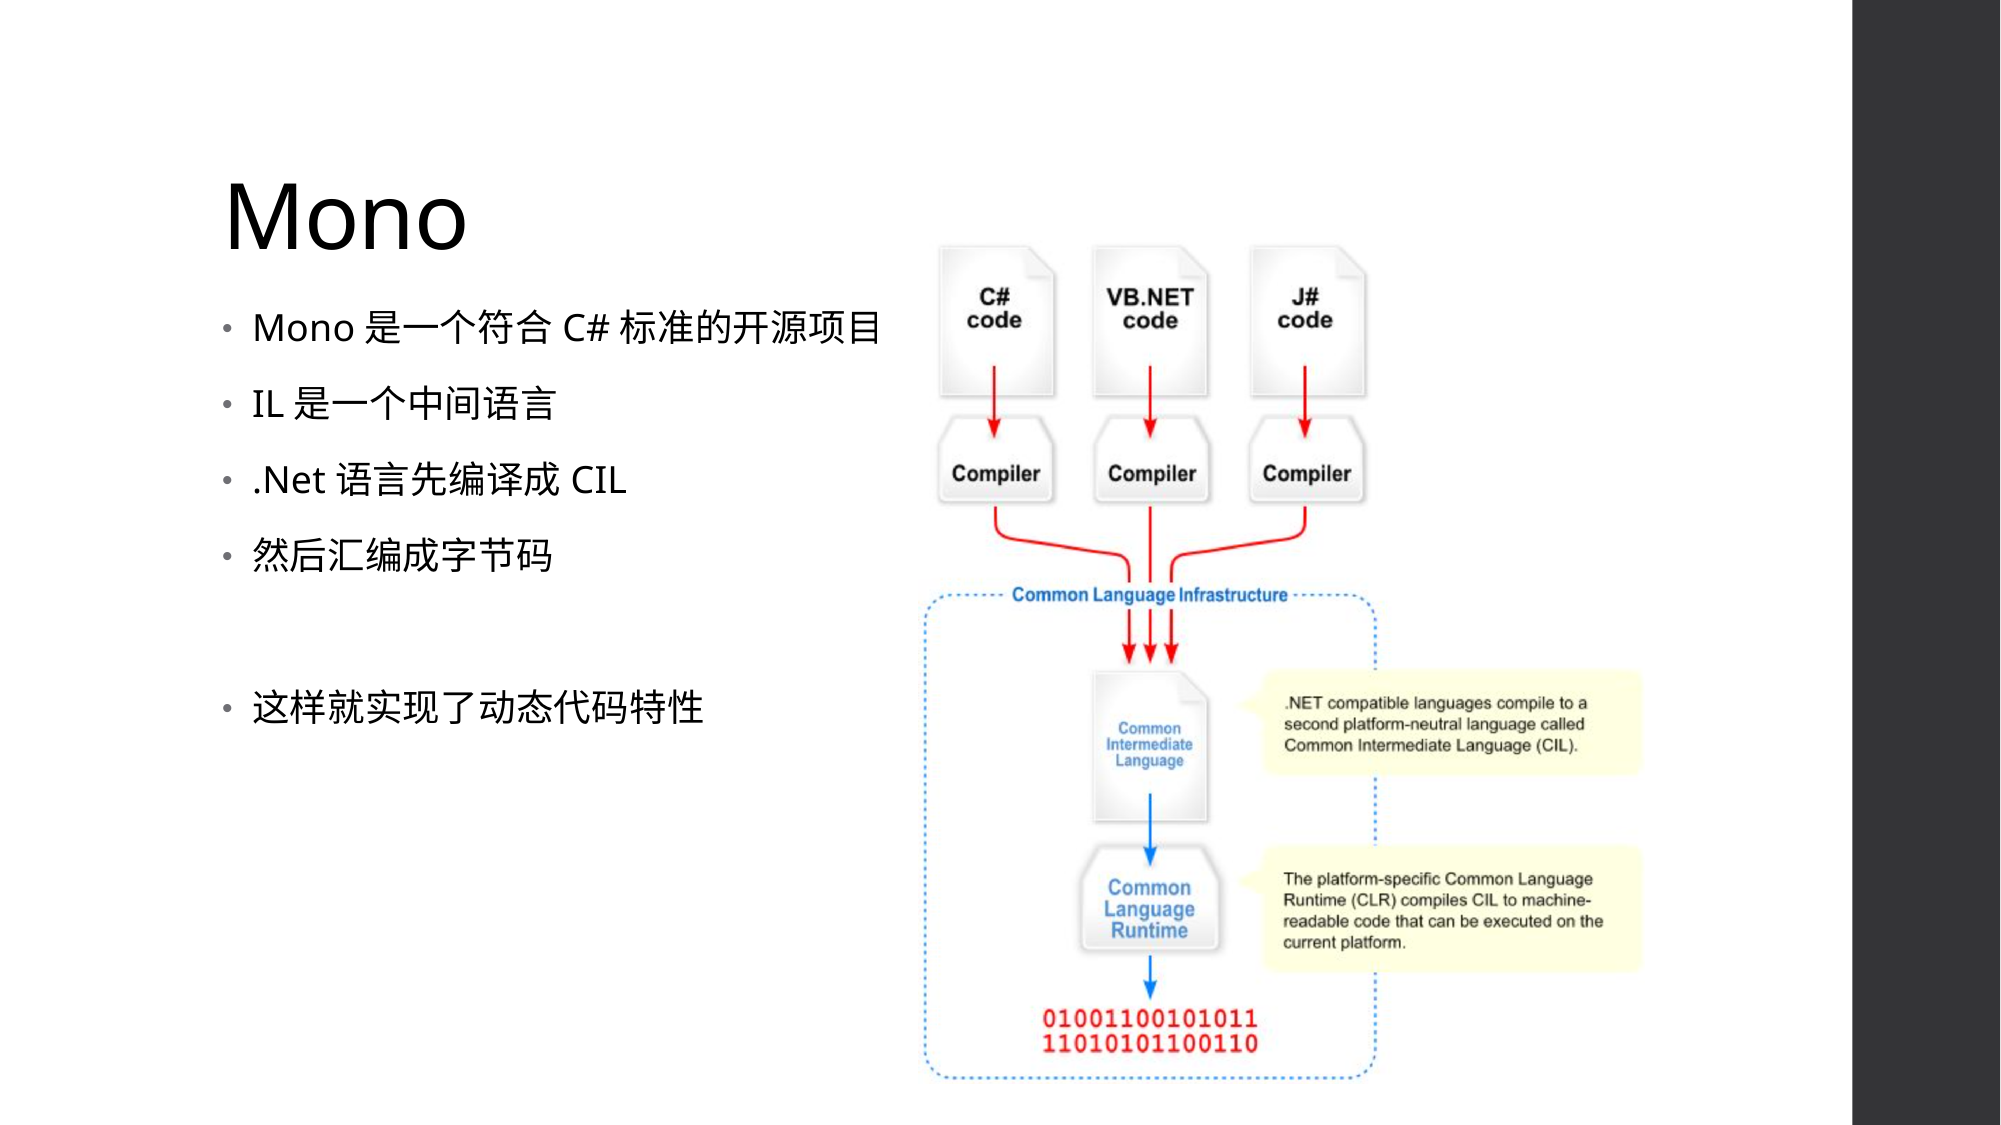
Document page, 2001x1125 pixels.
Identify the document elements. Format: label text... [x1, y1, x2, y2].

picture [877, 221, 1645, 1084]
list Mono是一个符合C#标准的开源项目 IL是一个中间语言 .Net语言先编译成CIL 然后汇编成字节码 这样就实现了动态代码特性 [206, 299, 870, 1014]
title Mono [206, 60, 1797, 278]
